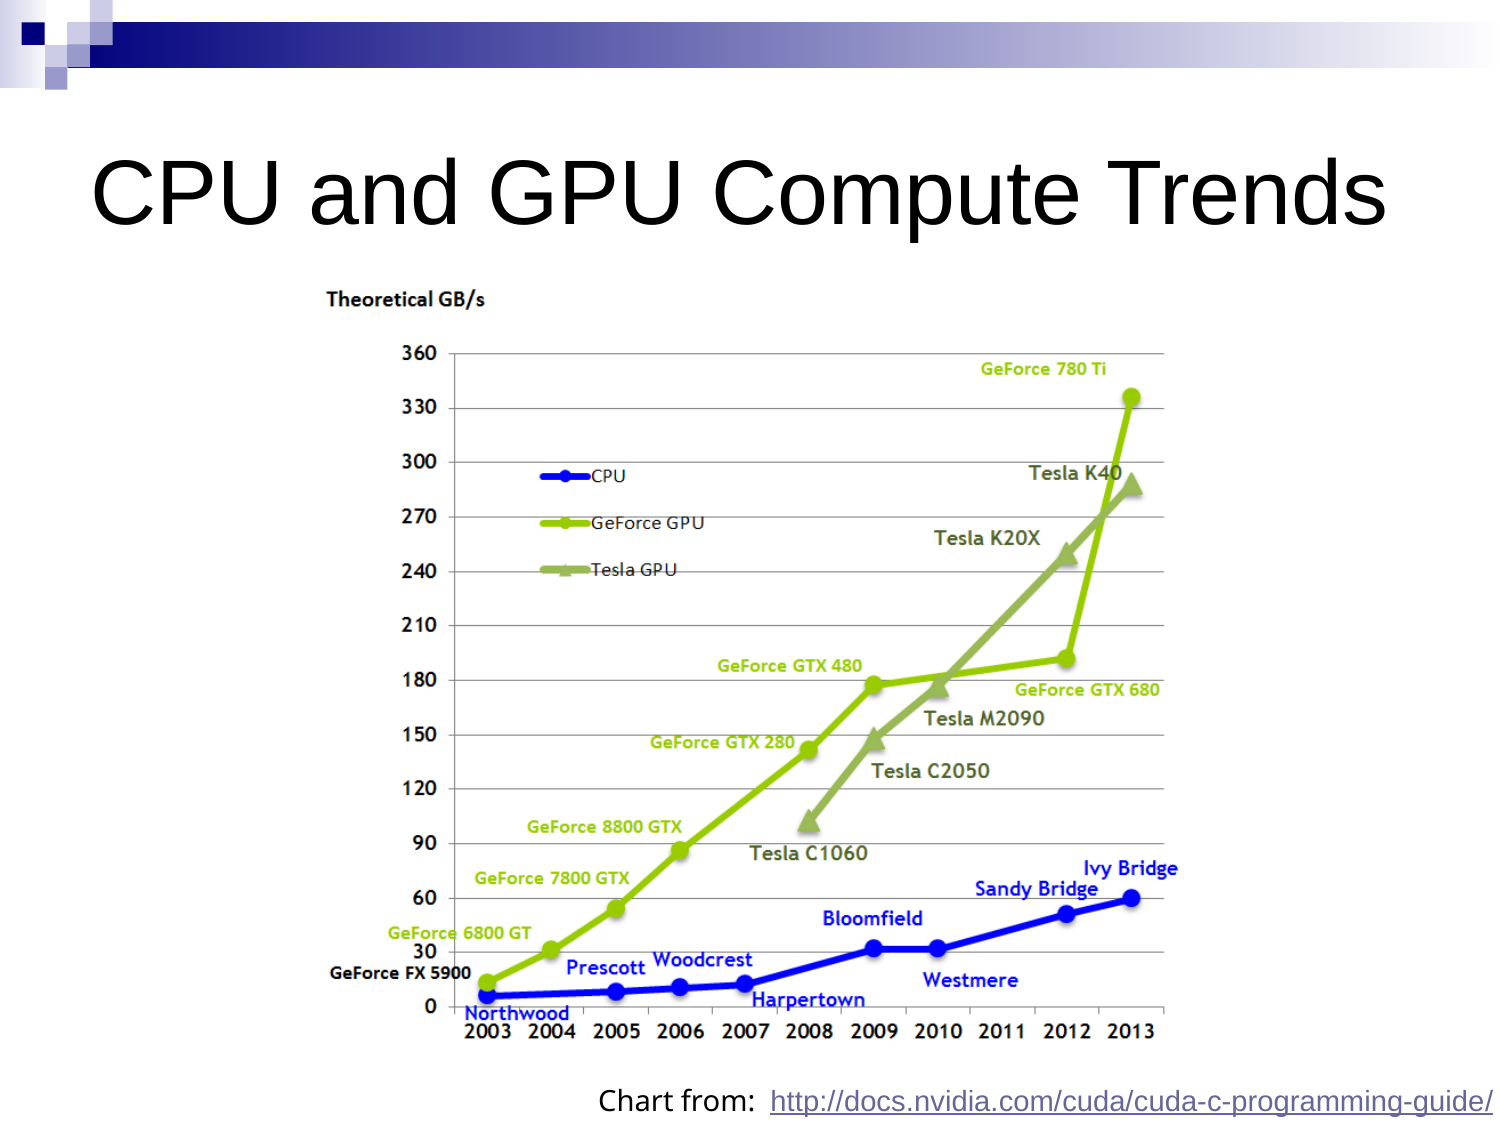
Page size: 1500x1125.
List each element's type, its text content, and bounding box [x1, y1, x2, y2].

picture [314, 287, 1186, 1043]
text_box Chart from: http://docs.nvidia.com/cuda/cuda-c-programming-guide/ [458, 1074, 1500, 1125]
title CPU and GPU Compute Trends [75, 75, 1425, 300]
